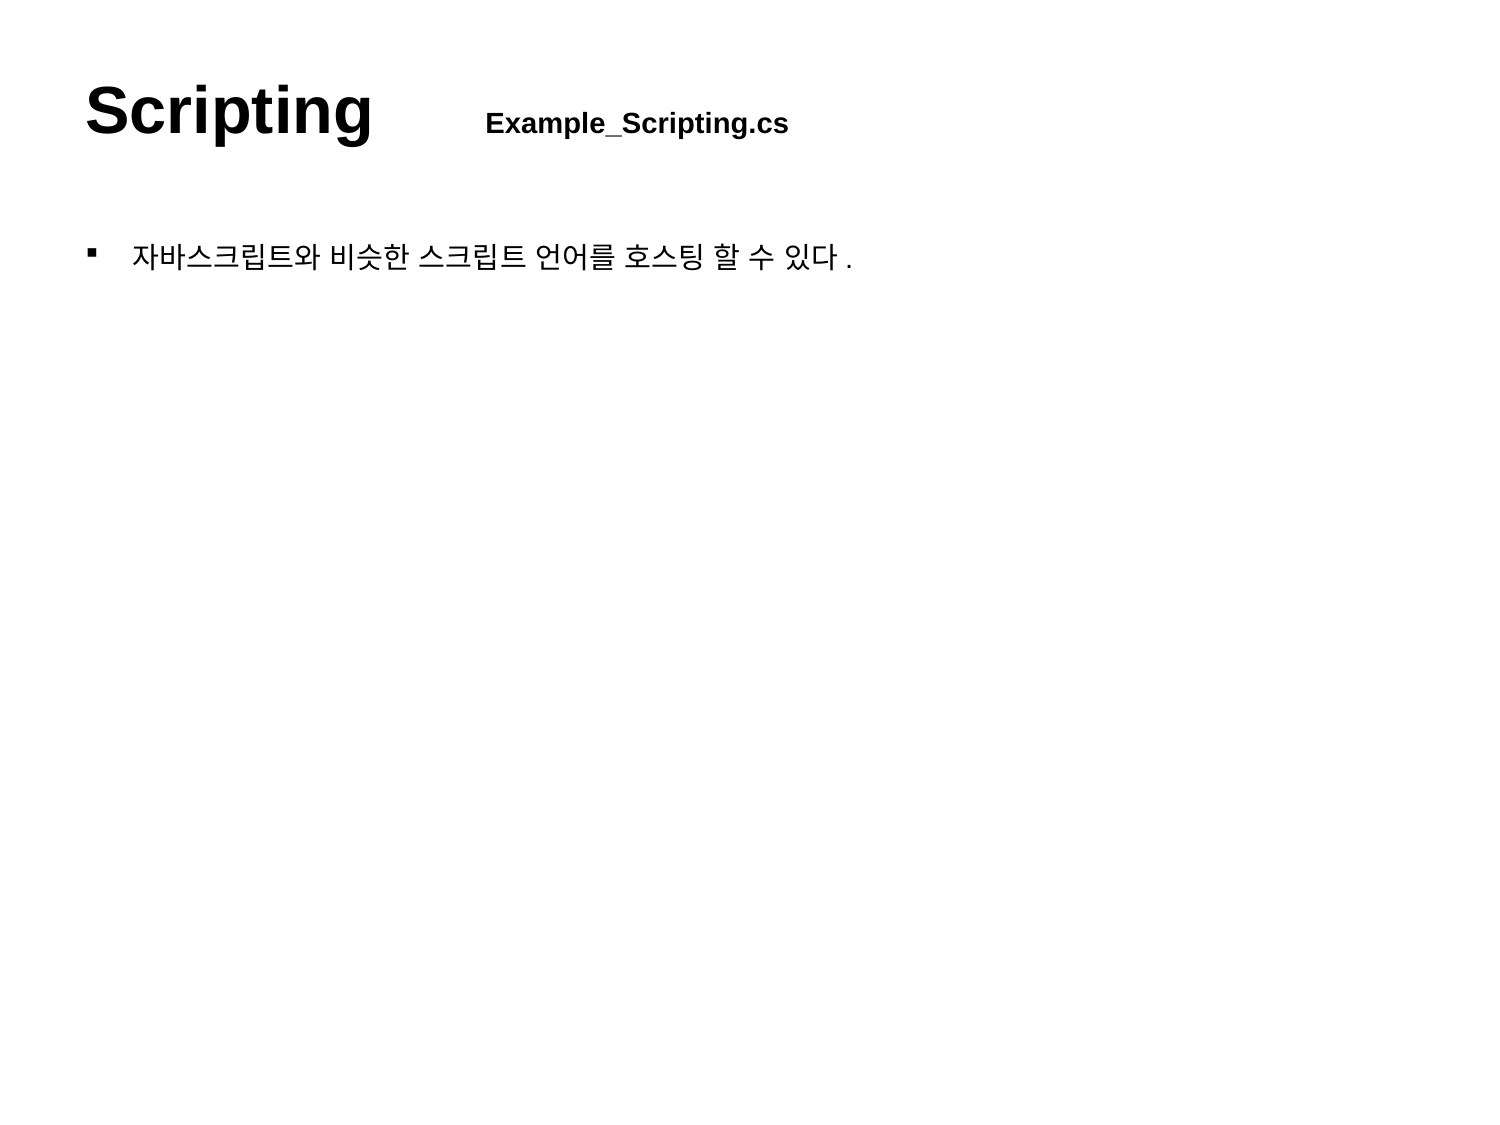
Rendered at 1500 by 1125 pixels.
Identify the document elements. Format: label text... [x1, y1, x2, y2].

text_box 자바스크립트와 비슷한 스크립트 언어를 호스팅 할 수 있다. [70, 231, 1412, 282]
text_box Scripting Example_Scripting.cs [70, 59, 1034, 155]
